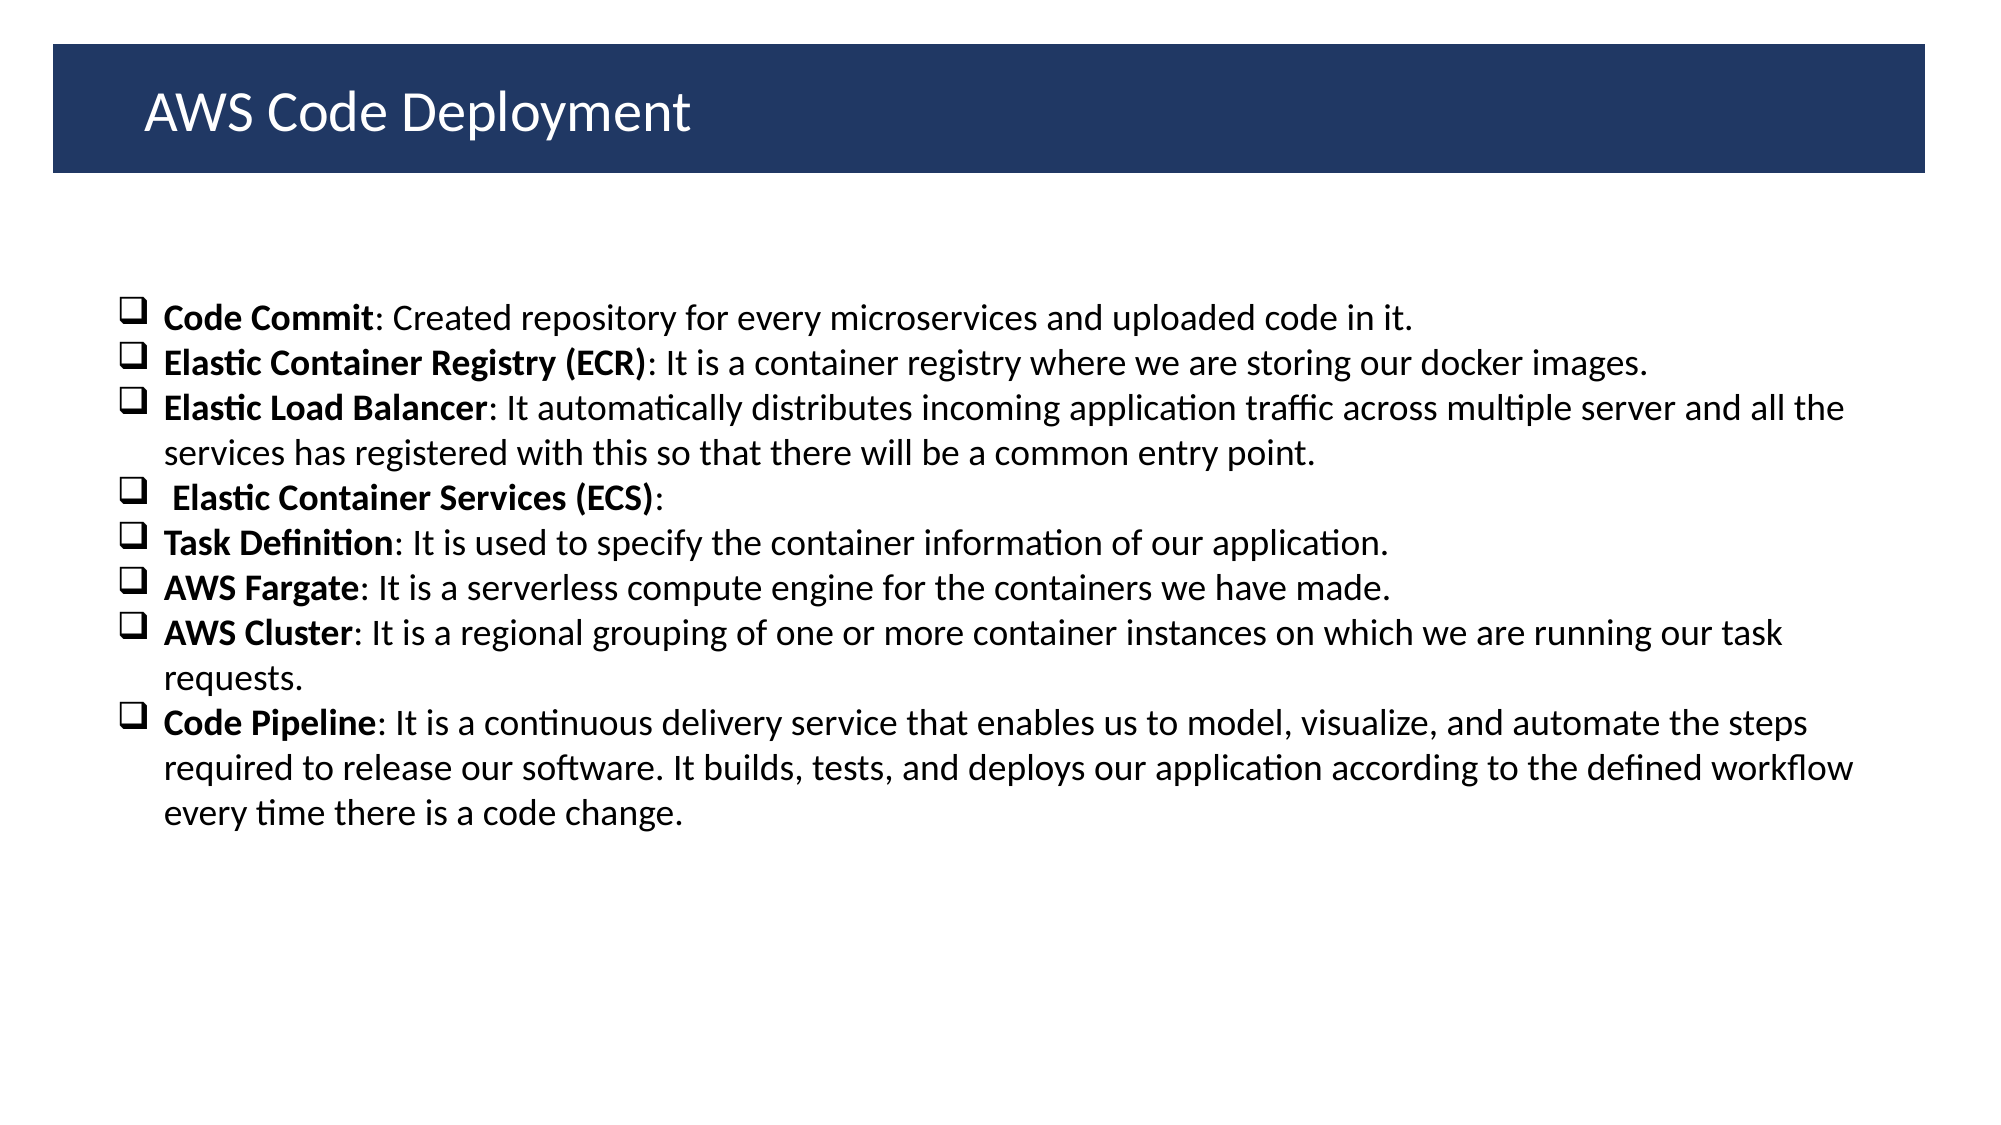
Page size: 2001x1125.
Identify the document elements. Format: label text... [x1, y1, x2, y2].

text_box AWS Code Deployment [53, 44, 1925, 173]
text_box Code Commit: Created repository for every microservices and uploaded code in it. Elastic Container Registry (ECR): It is a container registry where we are storing our docker images. Elastic Load Balancer: It automatically distributes incoming application traffic across multiple server and all the services has registered with this so that there will be a common entry point. Elastic Container Services (ECS): Task Definition: It is used to specify the container information of our application. AWS Fargate: It is a serverless compute engine for the containers we have made. AWS Cluster: It is a regional grouping of one or more container instances on which we are running our task requests. Code Pipeline: It is a continuous delivery service that enables us to model, visualize, and automate the steps required to release our software. It builds, tests, and deploys our application according to the defined workflow every time there is a code change. [102, 285, 1898, 841]
